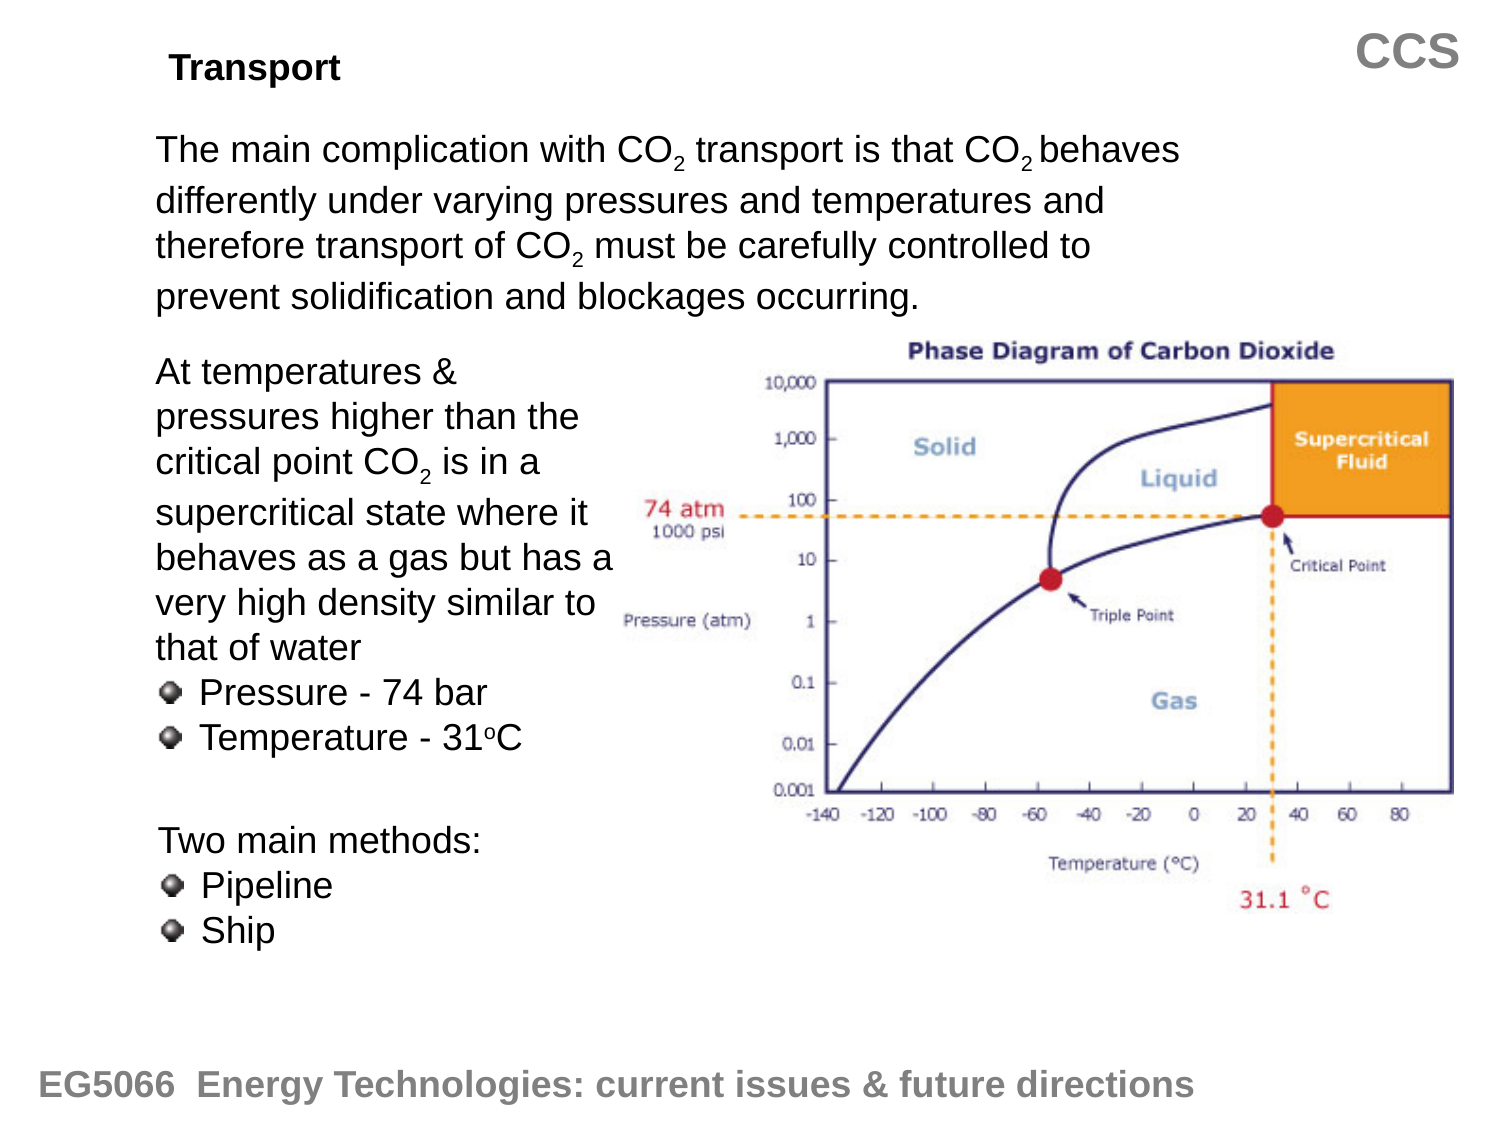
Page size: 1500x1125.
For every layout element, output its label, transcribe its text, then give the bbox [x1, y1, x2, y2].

picture [155, 722, 182, 749]
text_box CCS [1340, 11, 1476, 87]
picture [157, 915, 184, 942]
picture [157, 870, 184, 897]
text_box EG5066 Energy Technologies: current issues & future directions [23, 1052, 1313, 1113]
picture [621, 339, 1454, 915]
text_box Two main methods: Pipeline Ship [142, 808, 497, 959]
text_box The main complication with CO2 transport is that CO2 behaves differently under varying pressures and temperatures and therefore transport of CO2 must be carefully controlled to prevent solidification and blockages occurring. [140, 117, 1207, 325]
picture [155, 677, 182, 704]
text_box At temperatures & pressures higher than the critical point CO2 is in a supercritical state where it behaves as a gas but has a very high density similar to that of water Pressure - 74 bar Temperature - 31oC [140, 339, 620, 766]
text_box Transport [153, 35, 356, 95]
